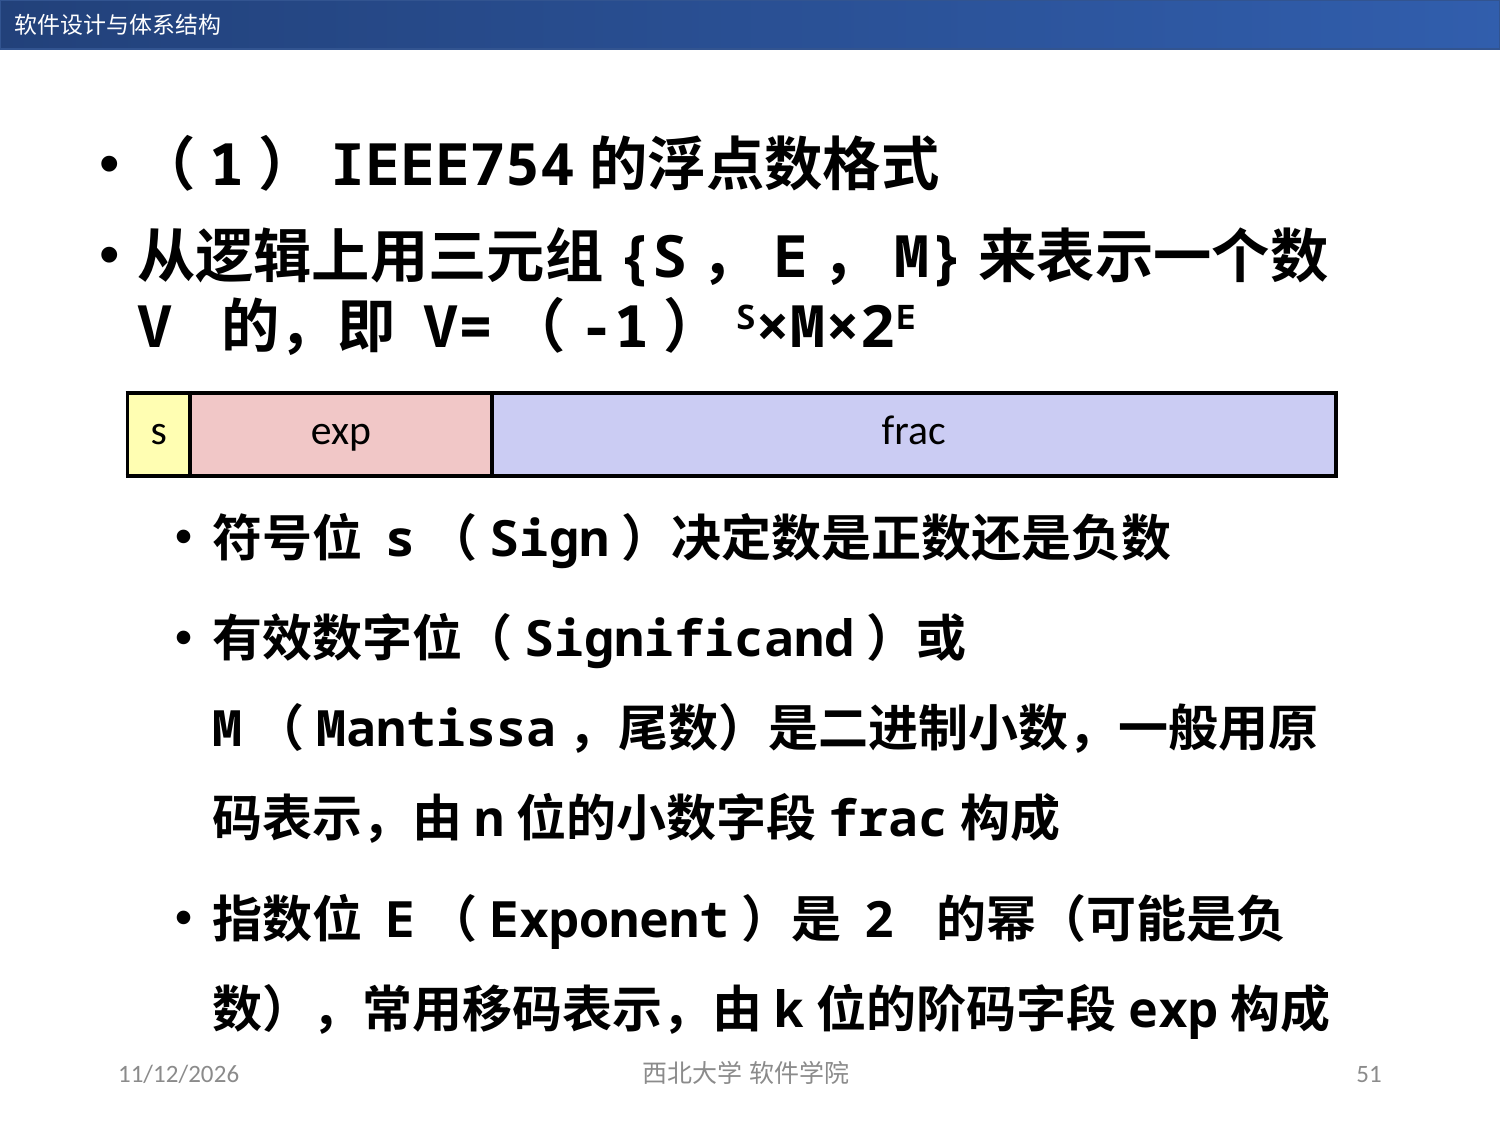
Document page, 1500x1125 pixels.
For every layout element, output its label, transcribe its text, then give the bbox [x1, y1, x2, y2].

table_header s [129, 395, 188, 474]
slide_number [103, 1042, 441, 1103]
footer 西北大学 软件学院 [496, 1042, 1004, 1103]
slide_number 51 [1059, 1042, 1397, 1103]
table_header frac [494, 395, 1334, 474]
list （1）IEEE754的浮点数格式 从逻辑上用三元组{S，E，M}来表示一个数 V 的，即 V=（-1）S×M×2E 符号位 s（Sign）决定数是正数还是负数 有效数字位（Significand）或 M（Mantissa，尾数）是二进制小数，一般用原码表示，由n位的小数字段frac构成 指数位 E（Exponent）是 2 的幂（可能是负数），常用移码表示，由k位的阶码字段exp构成 [84, 127, 1379, 998]
table_header exp [192, 395, 490, 474]
